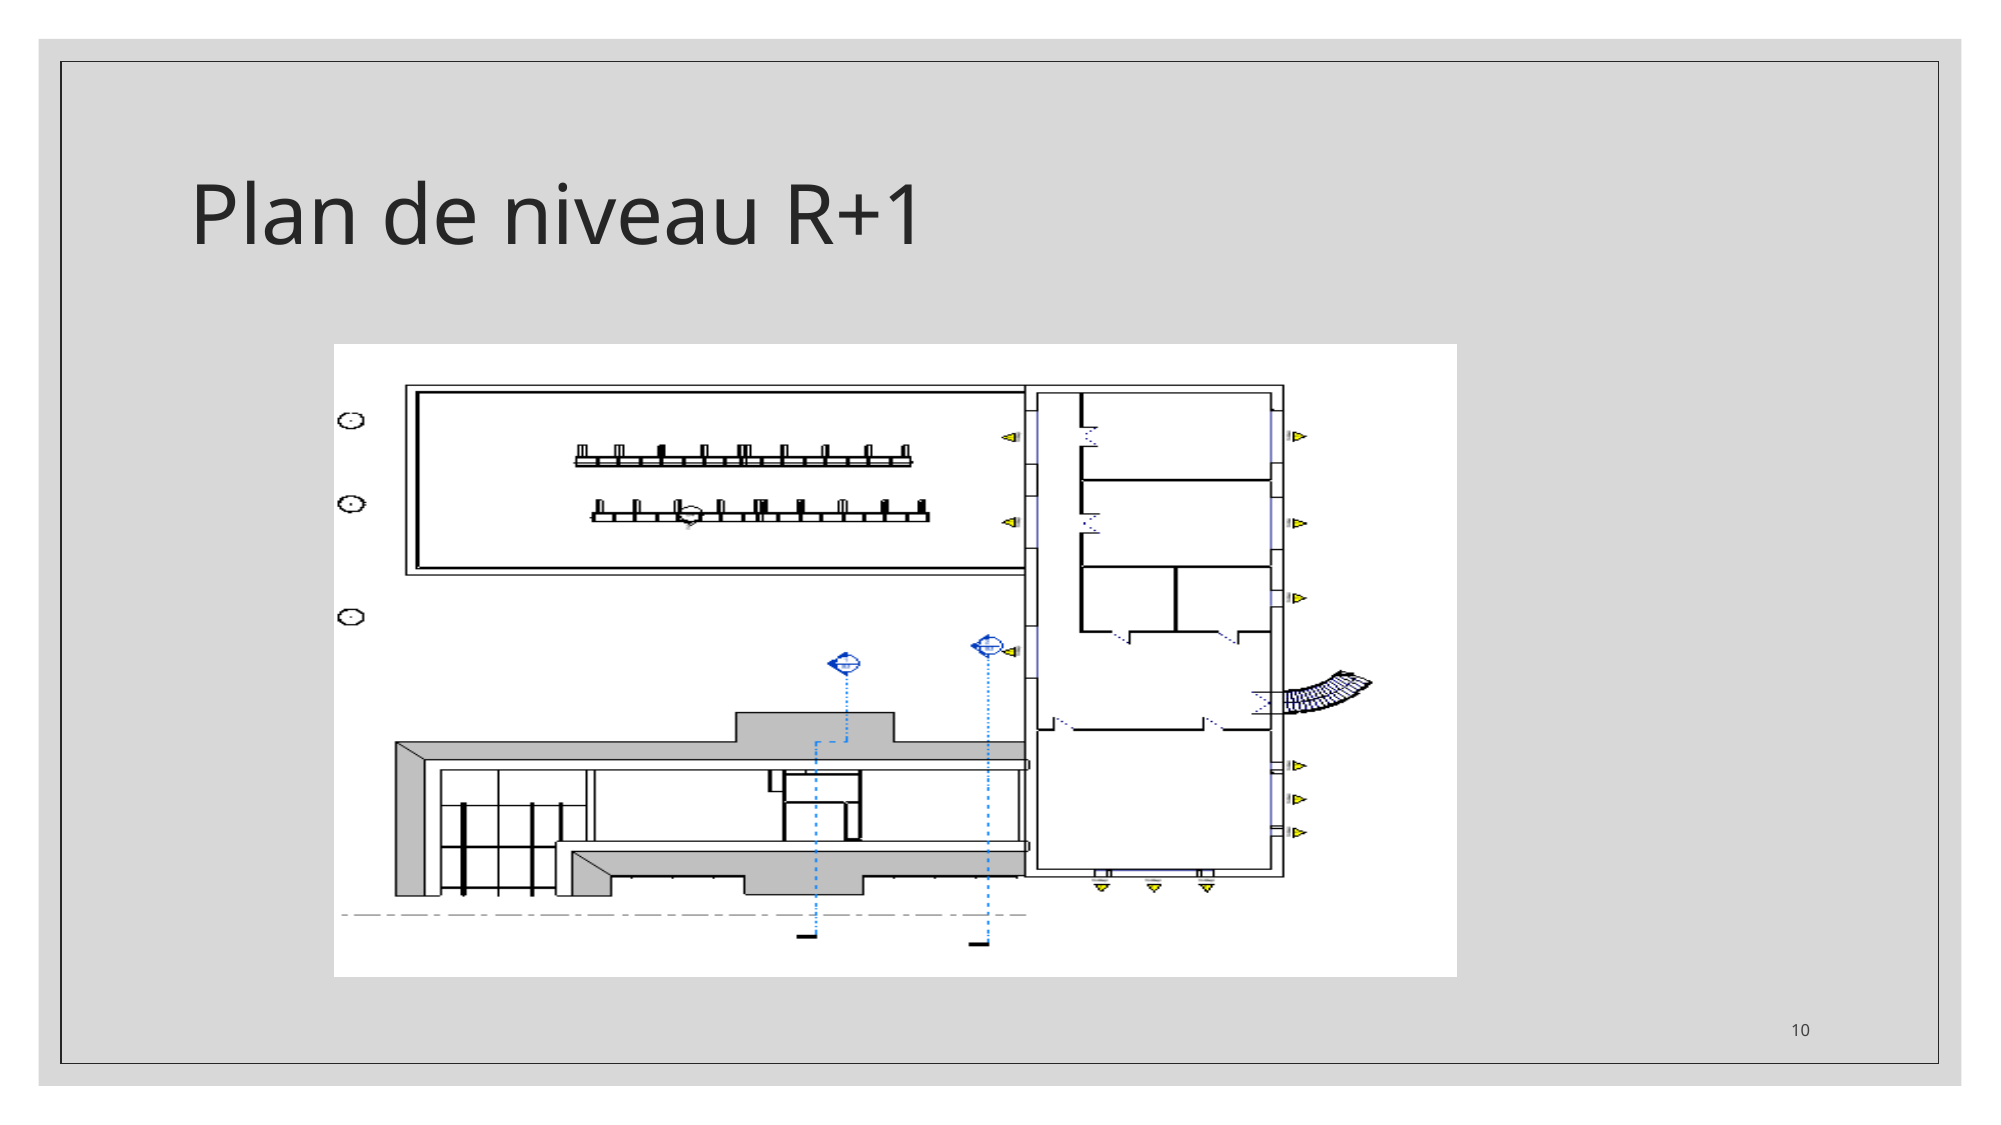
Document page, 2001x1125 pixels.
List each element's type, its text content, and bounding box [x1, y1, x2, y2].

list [334, 344, 1457, 977]
title Plan de niveau R+1 [174, 105, 1825, 331]
slide_number 10 [1687, 990, 1825, 1050]
